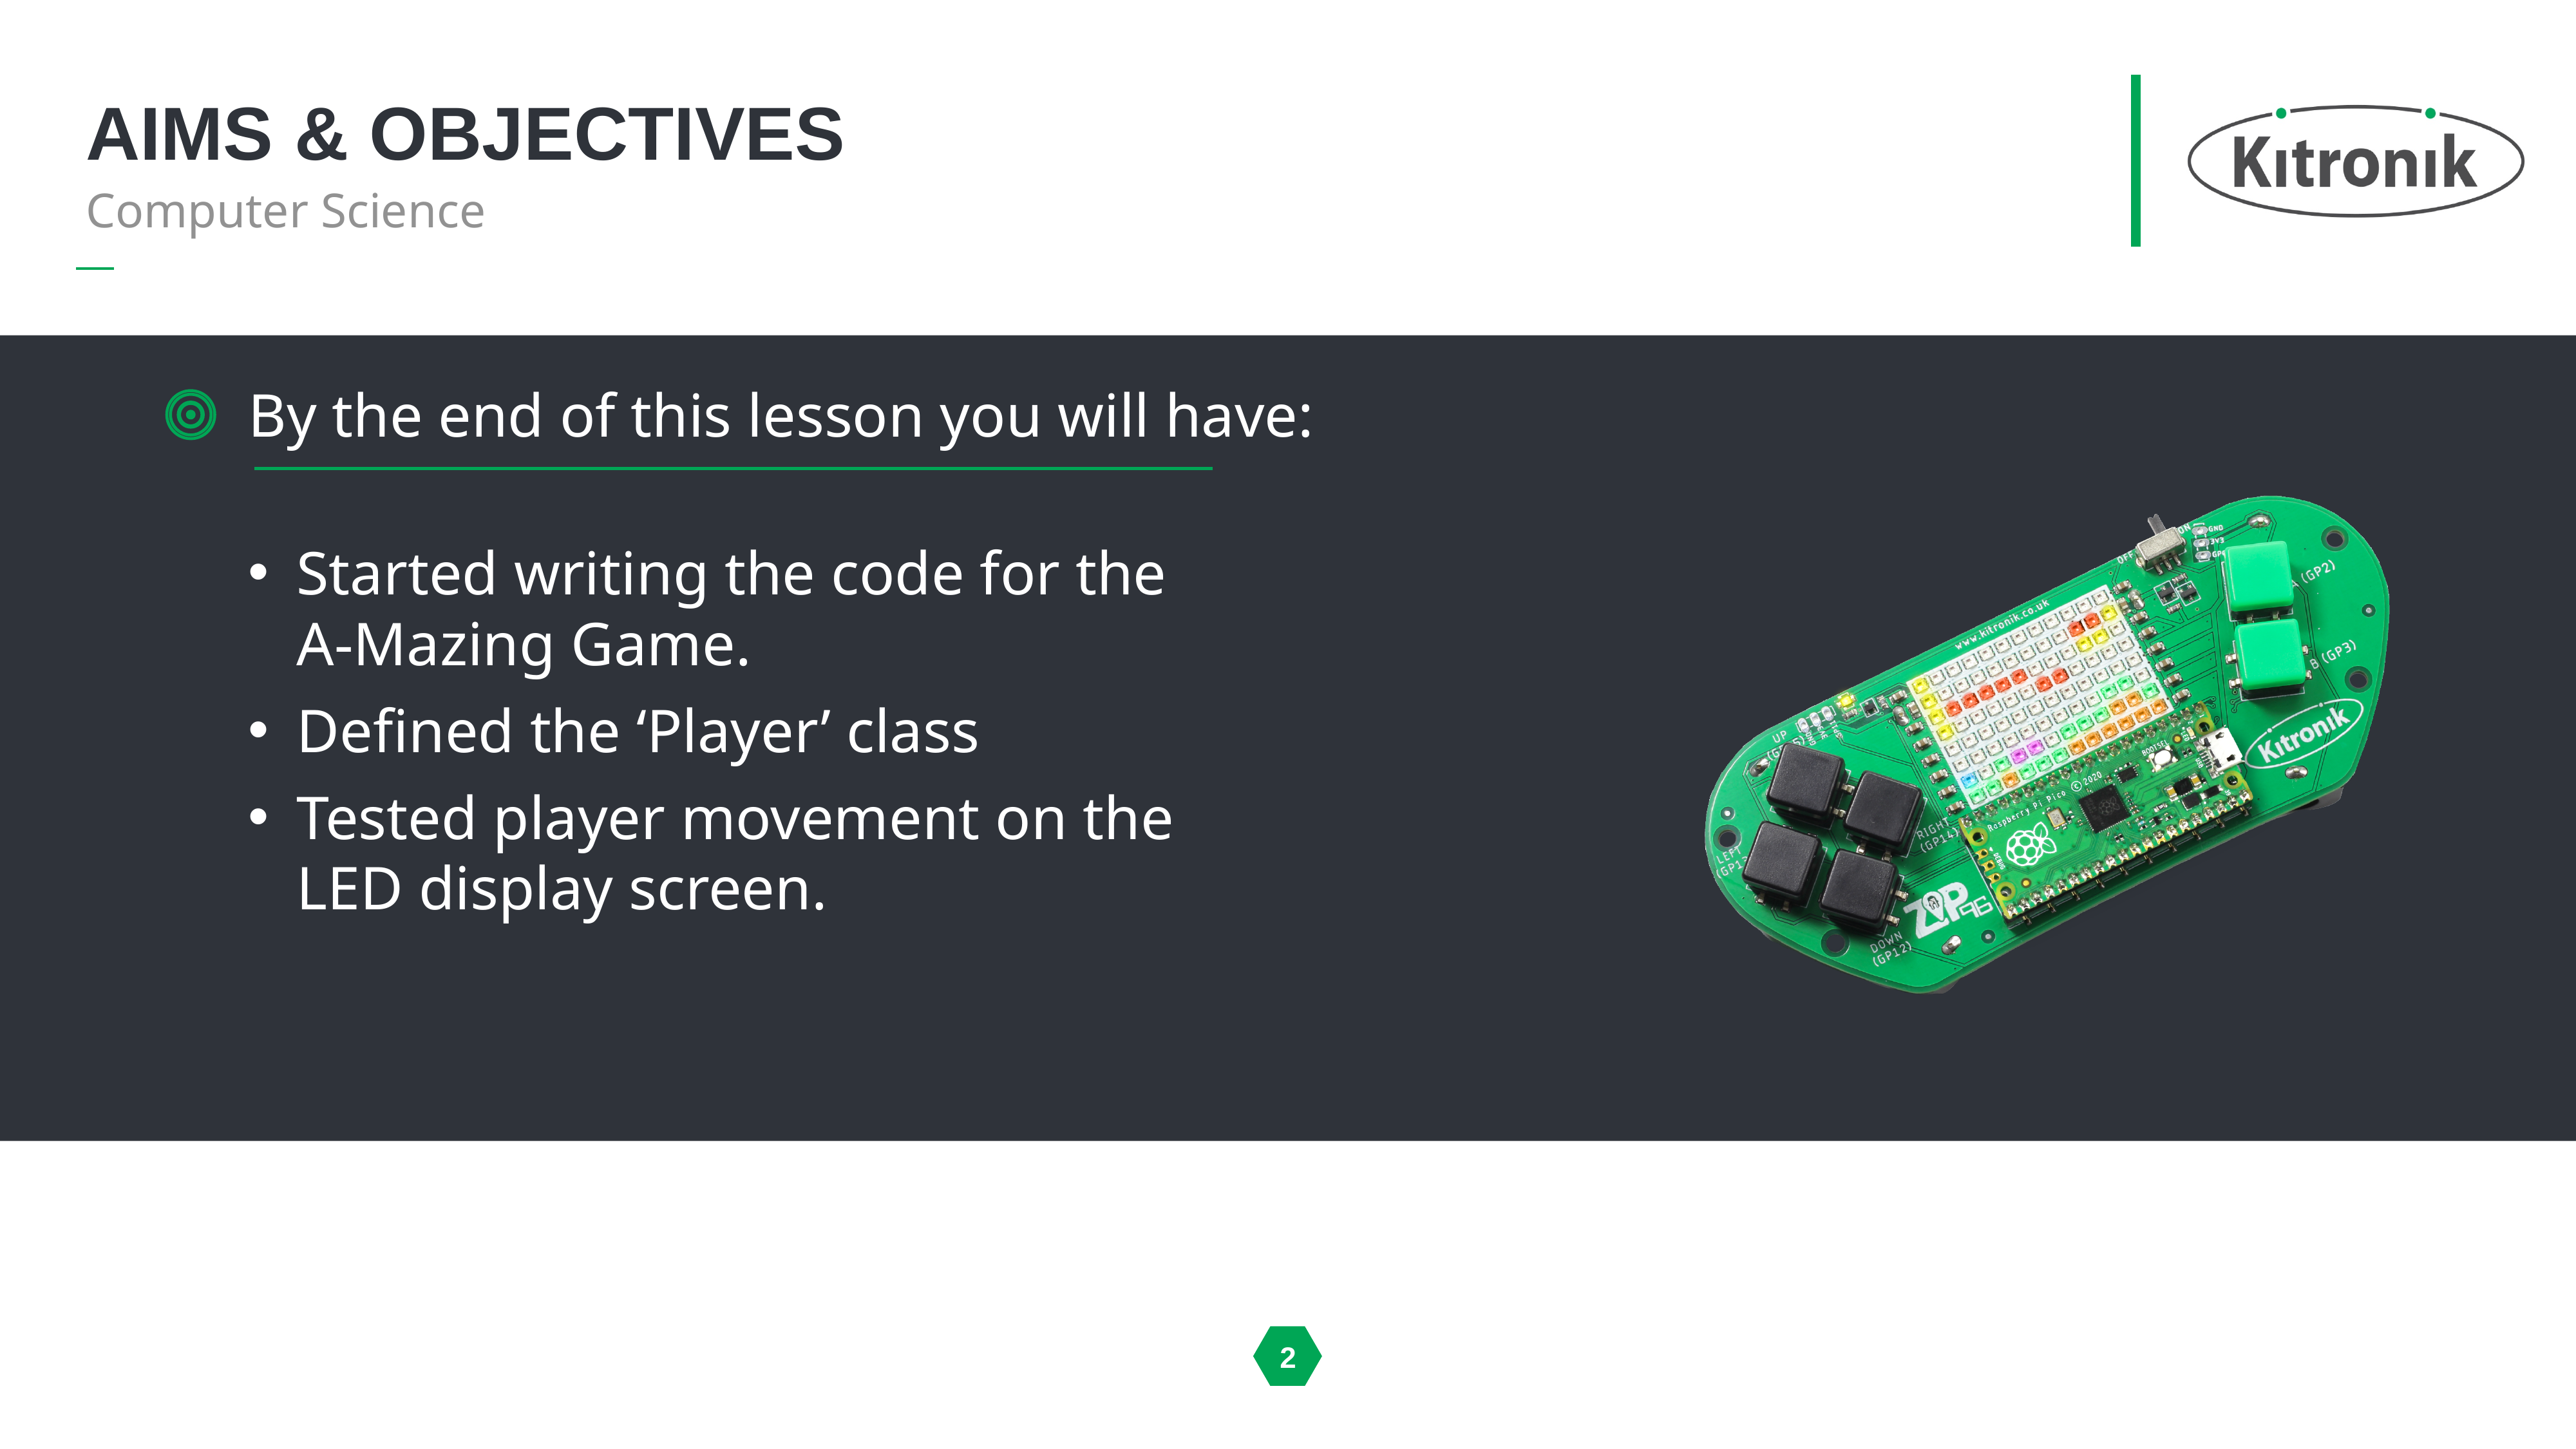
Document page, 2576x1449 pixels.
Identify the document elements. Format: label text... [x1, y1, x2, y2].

text_box Started writing the code for the A-Mazing Game. Defined the ‘Player’ class Tested player movement on the LED display screen. [240, 527, 1300, 929]
title Aims & objectives [76, 80, 2031, 176]
picture [1666, 357, 2427, 1119]
text_box By the end of this lesson you will have: [240, 370, 1327, 457]
text_box [165, 389, 216, 440]
picture [2186, 103, 2526, 219]
list Computer Science [76, 176, 2031, 243]
slide_number 2 [1253, 1331, 1323, 1382]
text_box [0, 335, 2576, 1141]
text_box [1267, 1326, 1307, 1331]
text_box [1268, 1382, 1307, 1386]
